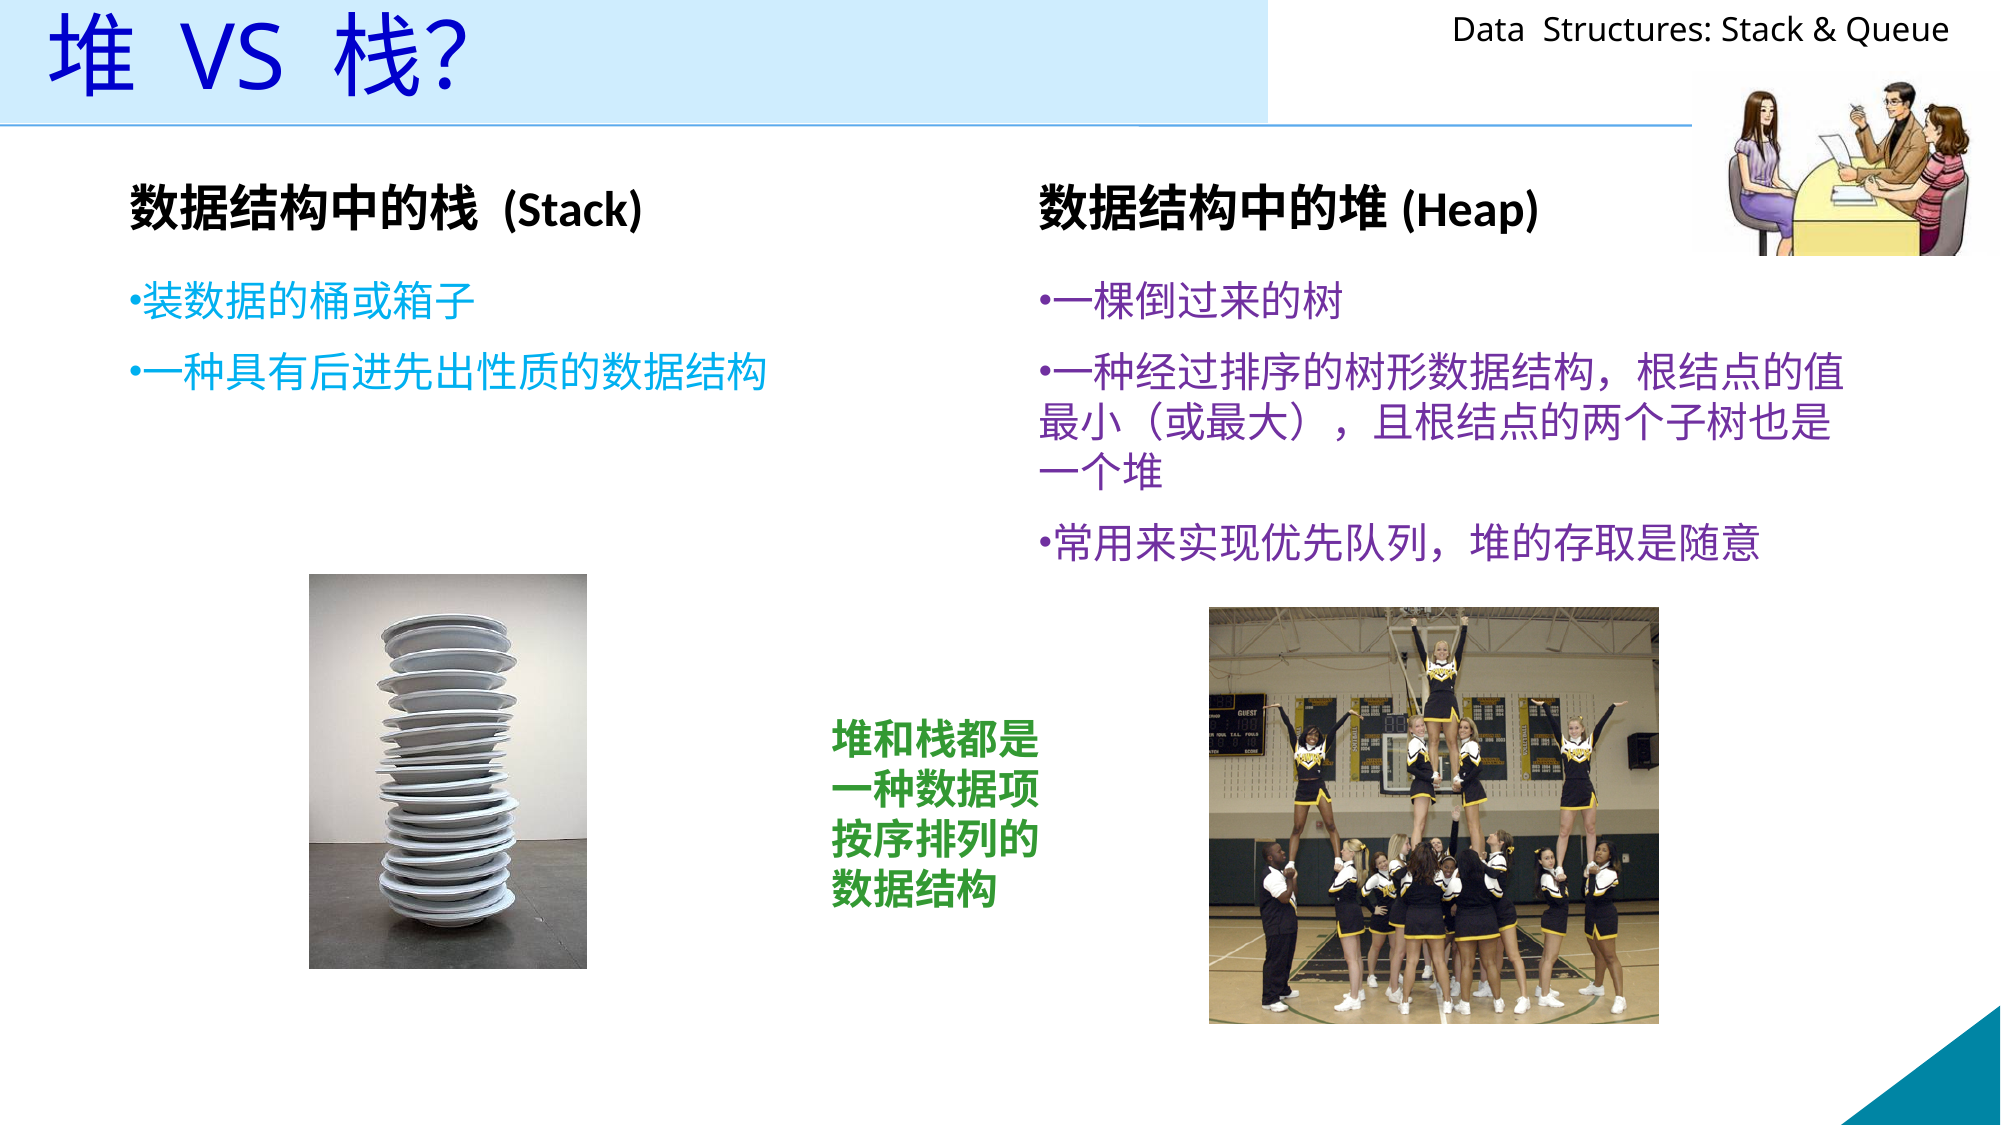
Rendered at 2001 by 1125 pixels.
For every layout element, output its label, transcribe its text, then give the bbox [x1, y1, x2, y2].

list 一棵倒过来的树 一种经过排序的树形数据结构，根结点的值最小（或最大），且根结点的两个子树也是一个堆 常用来实现优先队列，堆的存取是随意 [1023, 267, 1875, 1000]
list 数据结构中的堆(Heap) [1023, 149, 1692, 244]
list 装数据的桶或箱子 一种具有后进先出性质的数据结构 [114, 267, 961, 1000]
picture [309, 574, 587, 969]
picture [1209, 607, 1659, 1024]
list 数据结构中的栈 (Stack) [114, 149, 961, 244]
text_box 堆和栈都是一种数据项按序排列的数据结构 [816, 705, 1085, 1020]
title 堆 VS 栈？ [31, 0, 1249, 126]
picture [1692, 71, 2000, 256]
